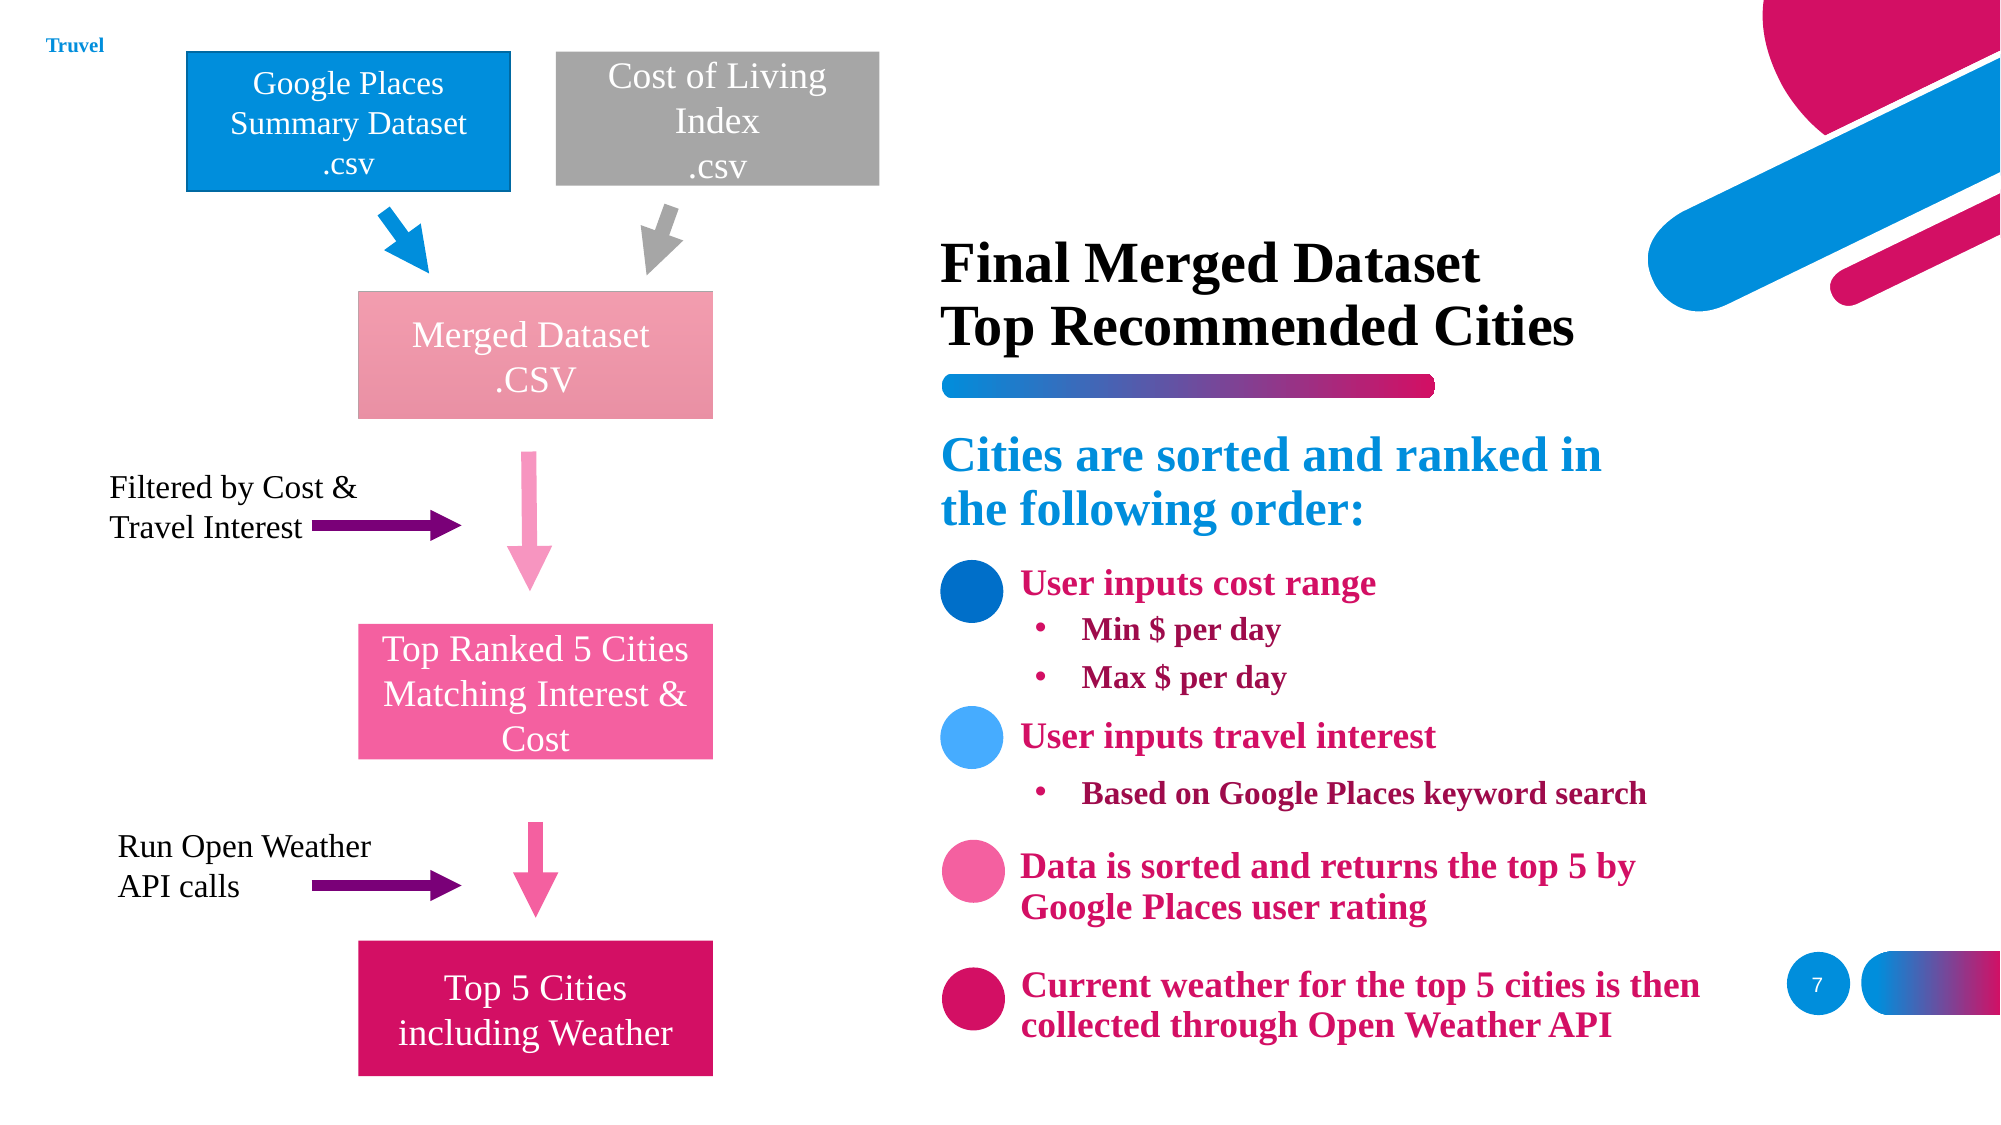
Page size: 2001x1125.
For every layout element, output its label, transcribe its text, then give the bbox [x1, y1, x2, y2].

text_box [940, 559, 1004, 623]
list Min $ per day Max $ per day [1019, 604, 1414, 692]
list Current weather for the top 5 cities is then collected through Open Weather API [1005, 967, 1808, 1054]
list User inputs cost range [1005, 550, 1434, 611]
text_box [94, 51, 880, 1077]
list Cities are sorted and ranked in the following order: [925, 420, 1690, 559]
list User inputs travel interest [1005, 704, 1498, 765]
text_box [941, 967, 1005, 1031]
title Final Merged Dataset Top Recommended Cities [925, 213, 1647, 366]
list Based on Google Places keyword search [1019, 768, 1679, 832]
list Data is sorted and returns the top 5 by Google Places user rating [1005, 836, 1773, 936]
text_box [940, 706, 1004, 770]
slide_number 7 [1772, 954, 1863, 1015]
footer Truvel [30, 13, 158, 74]
text_box [941, 839, 1005, 903]
